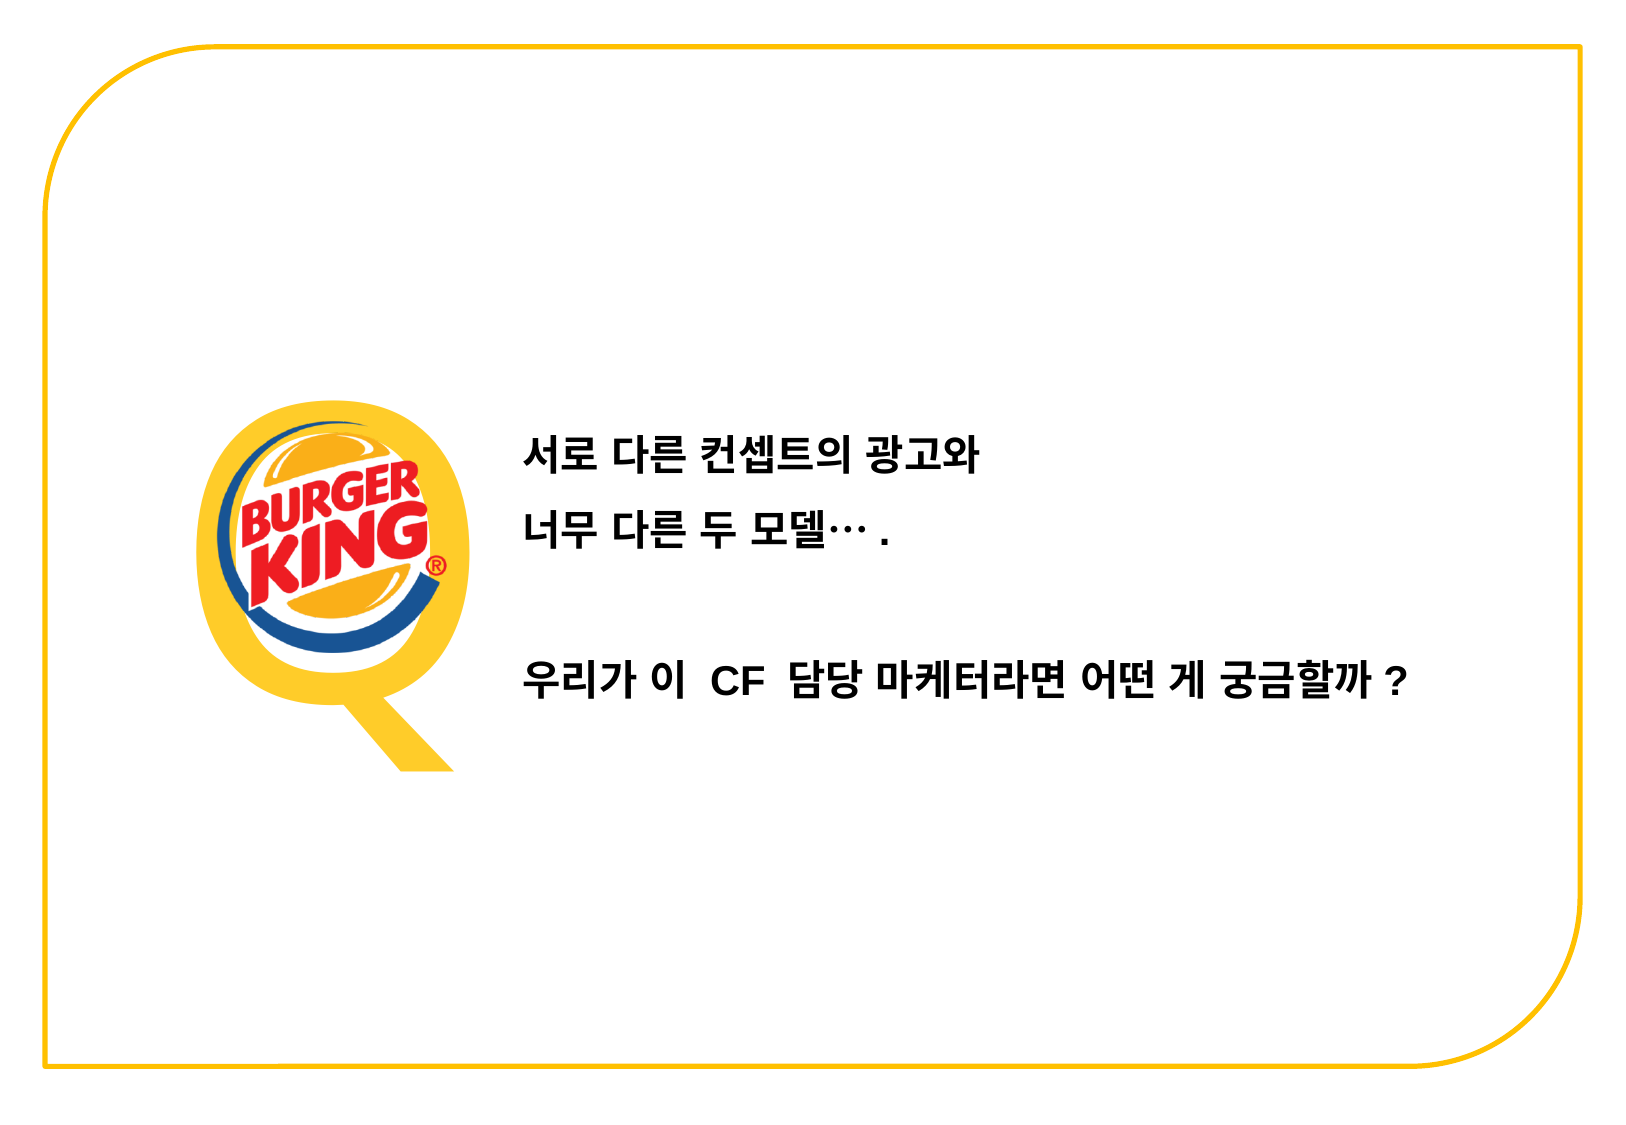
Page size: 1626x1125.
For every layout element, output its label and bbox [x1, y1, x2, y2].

text_box [155, 279, 1493, 798]
text_box [42, 44, 1583, 1069]
